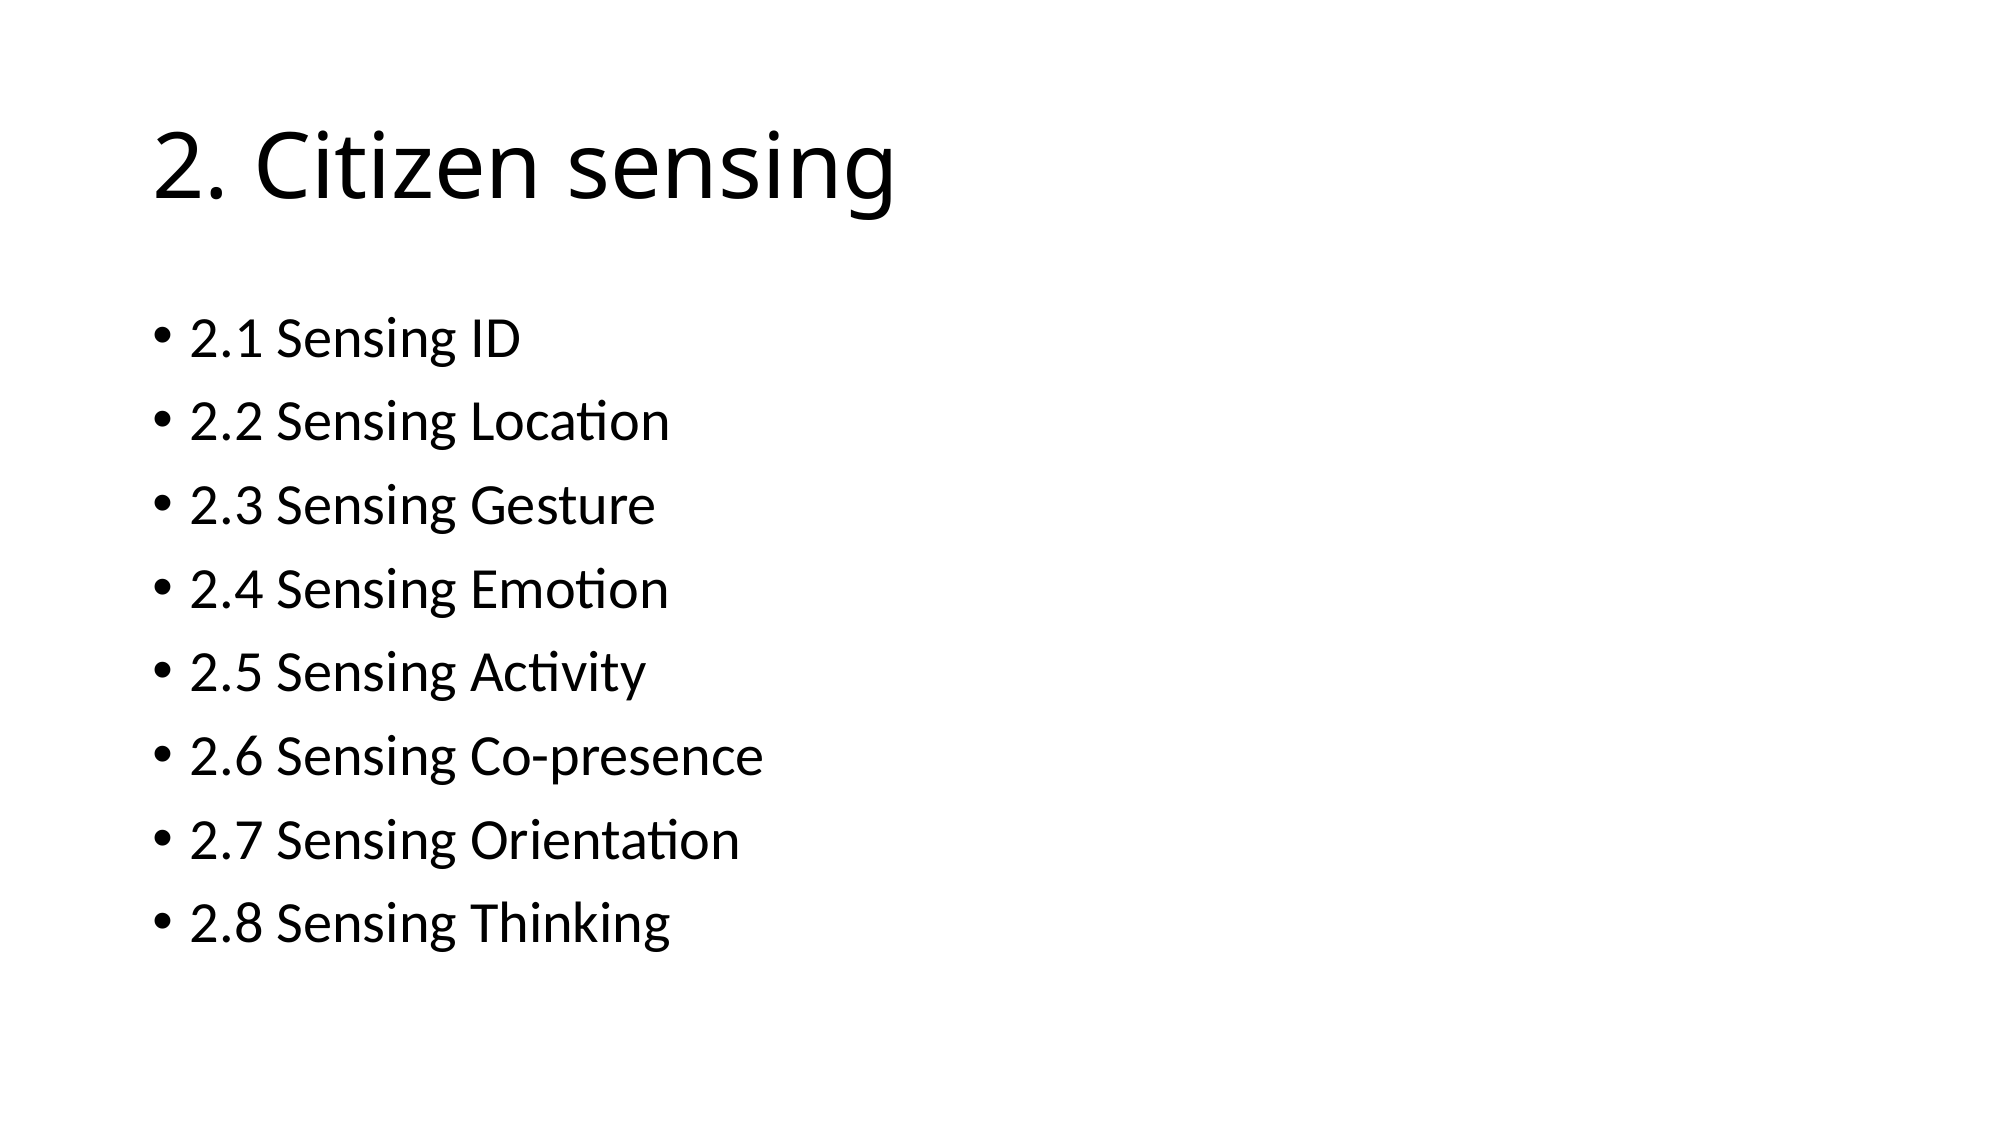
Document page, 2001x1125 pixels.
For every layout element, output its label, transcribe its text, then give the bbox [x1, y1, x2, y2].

list 2.1 Sensing ID 2.2 Sensing Location 2.3 Sensing Gesture 2.4 Sensing Emotion 2.5 Sensing Activity 2.6 Sensing Co-presence 2.7 Sensing Orientation 2.8 Sensing Thinking [137, 299, 1640, 1014]
title 2. Citizen sensing [137, 59, 1863, 278]
